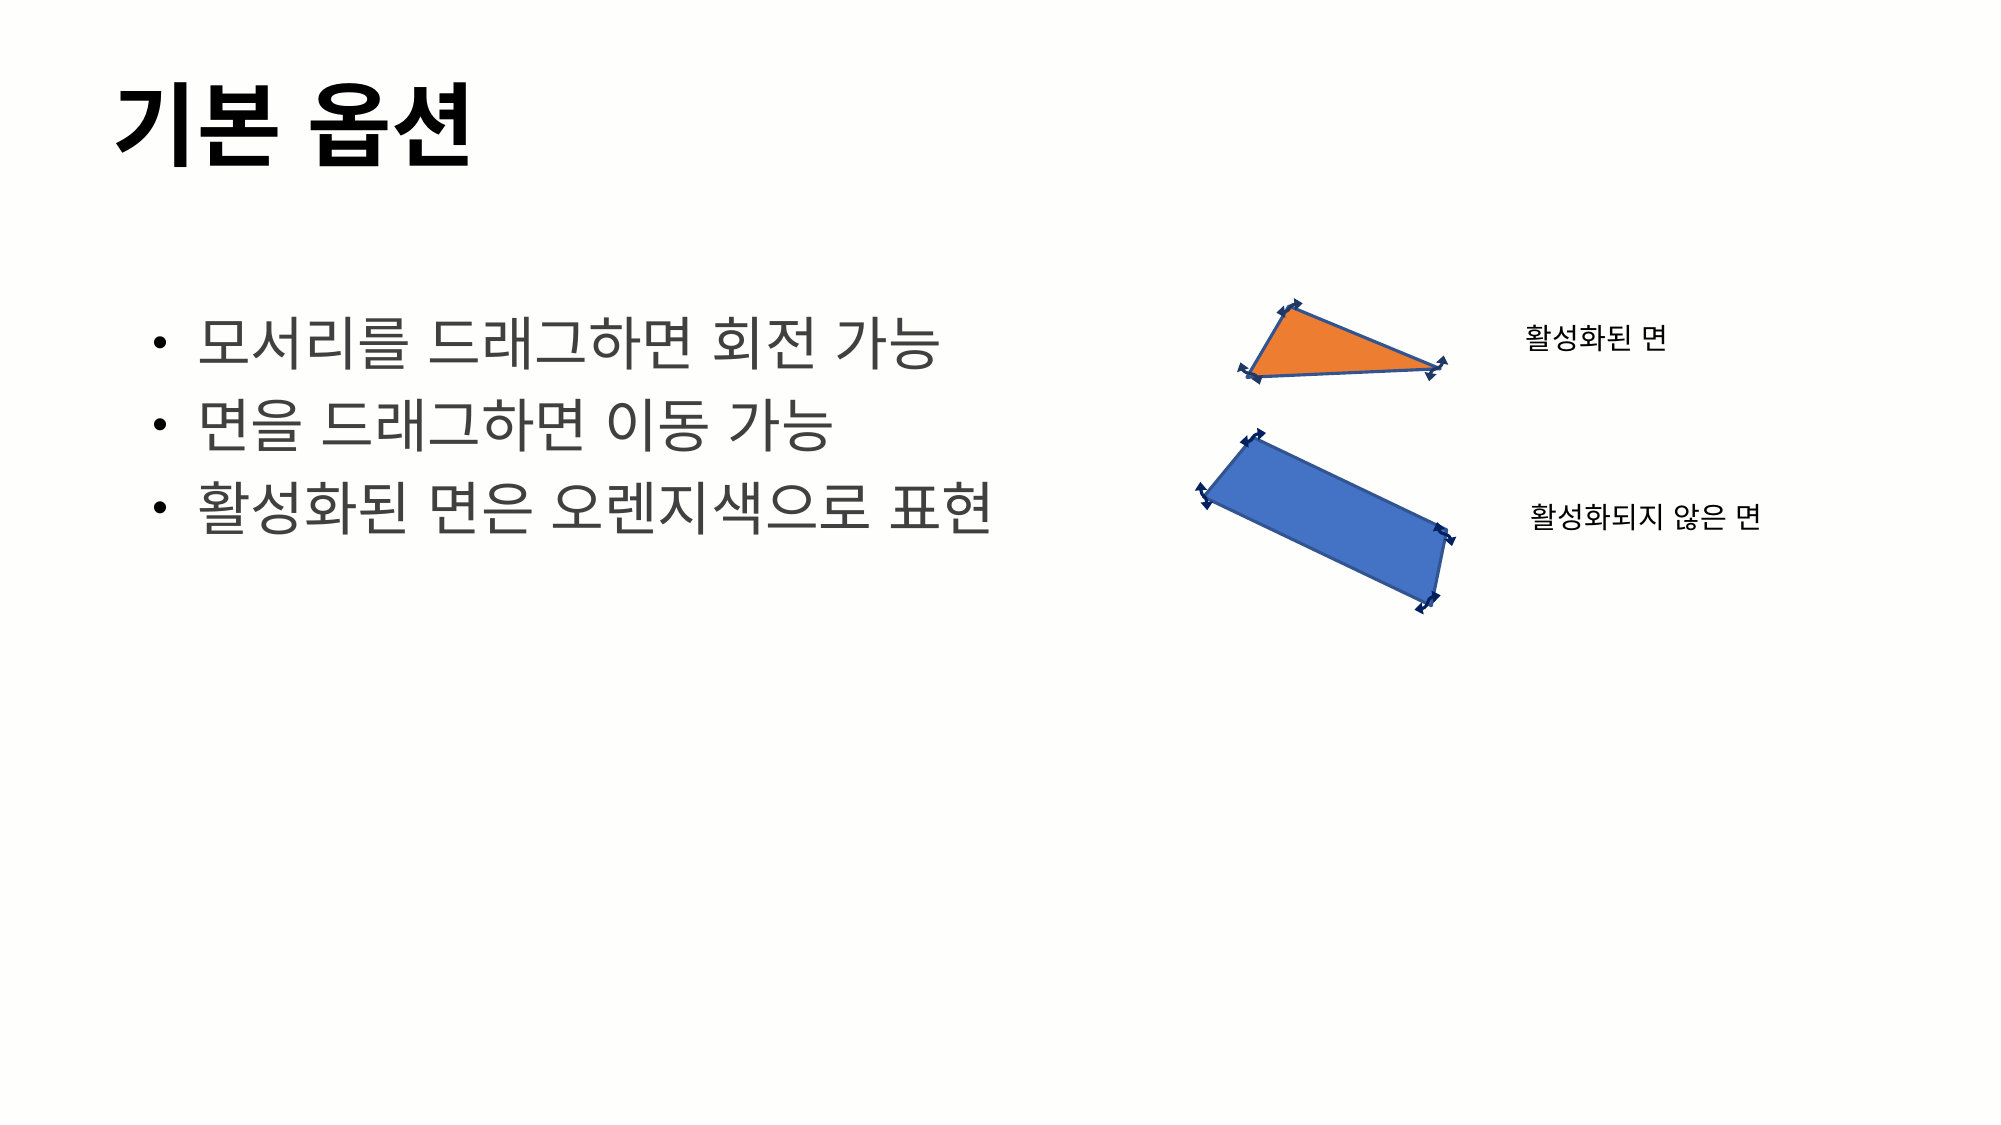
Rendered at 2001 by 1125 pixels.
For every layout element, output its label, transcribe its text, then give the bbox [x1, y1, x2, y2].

title 기본 옵션 [97, 43, 1898, 185]
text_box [1276, 303, 1303, 313]
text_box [1414, 595, 1441, 611]
text_box [1253, 311, 1424, 378]
text_box [1205, 445, 1444, 598]
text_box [1432, 526, 1457, 542]
list 모서리를 드래그하면 회전 가능 면을 드래그하면 이동 가능 활성화된 면은 오렌지색으로 표현 [137, 299, 1125, 1014]
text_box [1239, 432, 1267, 443]
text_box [1423, 360, 1450, 376]
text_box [1238, 363, 1262, 384]
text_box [1189, 492, 1219, 500]
text_box 활성화된 면 [1510, 312, 1684, 363]
text_box 활성화되지 않은 면 [1515, 491, 1778, 542]
